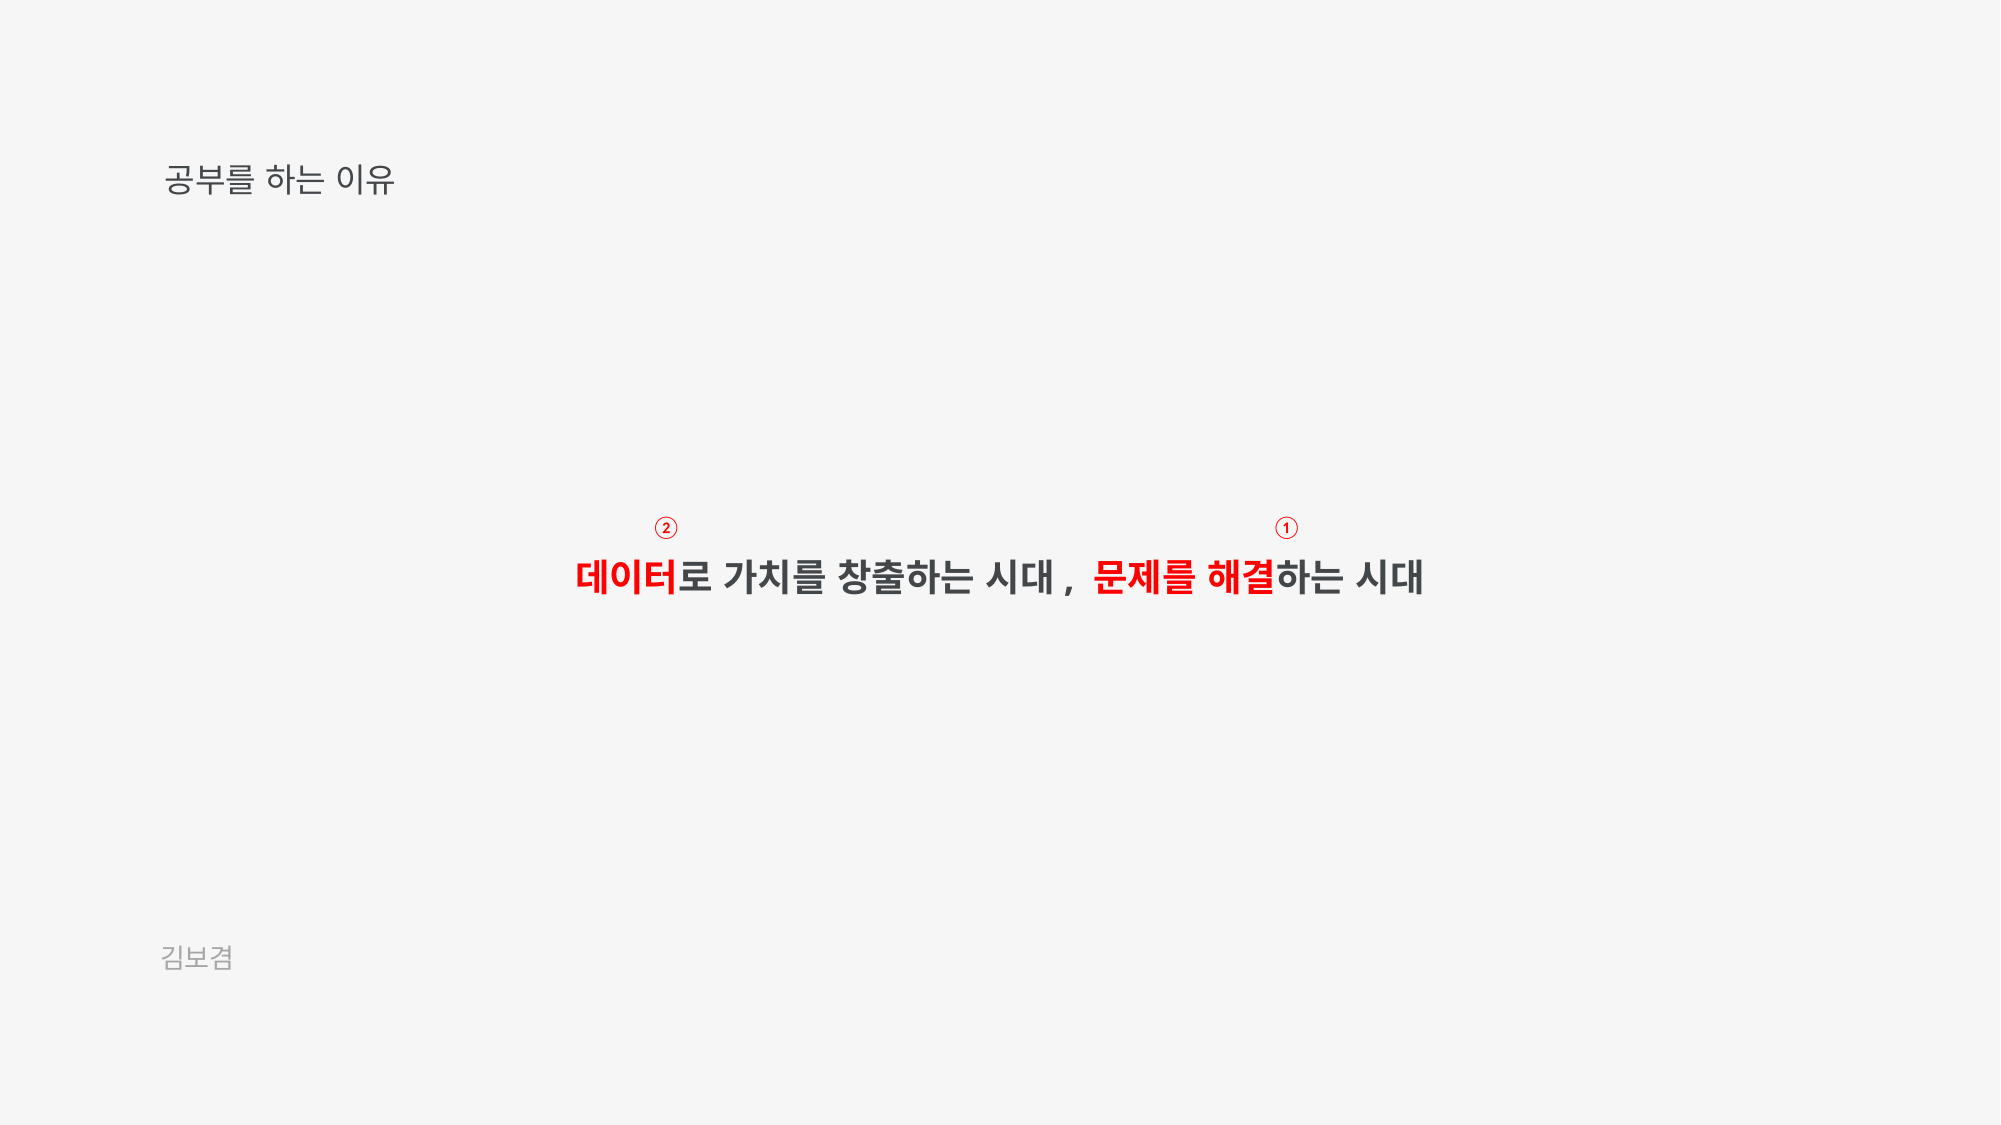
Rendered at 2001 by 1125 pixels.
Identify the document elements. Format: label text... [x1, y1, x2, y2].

text_box 데이터로 가치를 창출하는 시대, 문제를 해결하는 시대 [464, 524, 1536, 607]
text_box ① [1256, 505, 1337, 548]
text_box 공부를 하는 이유 [150, 151, 469, 207]
text_box 김보겸 [145, 934, 257, 982]
text_box ② [636, 505, 716, 548]
